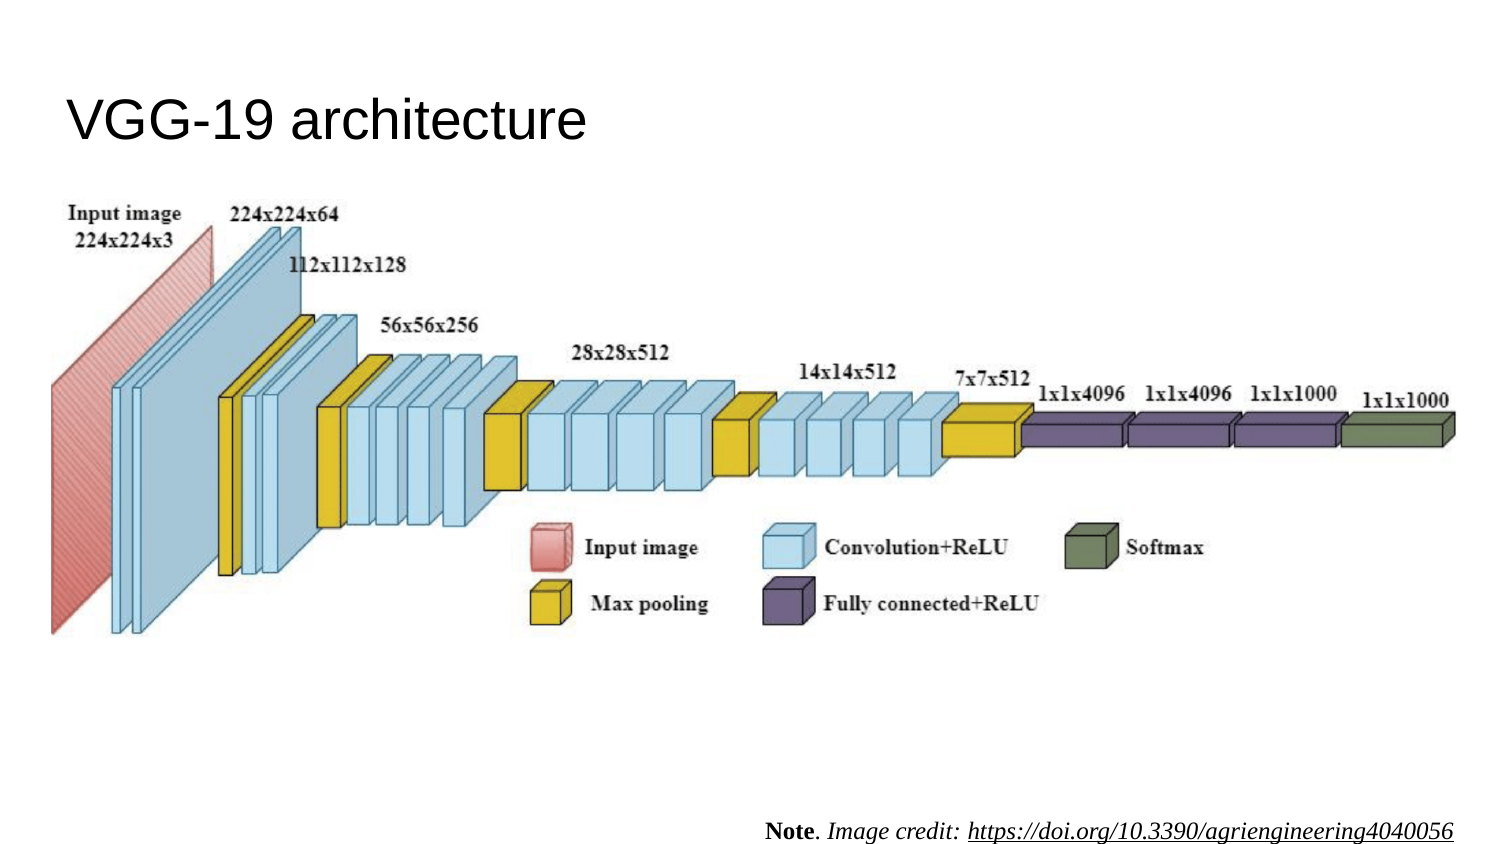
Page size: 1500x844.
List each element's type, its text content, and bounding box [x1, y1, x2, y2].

picture [25, 195, 1475, 649]
text_box Note. Image credit: https://doi.org/10.3390/agriengineering4040056 [749, 769, 1492, 844]
title VGG-19 architecture [51, 72, 1449, 167]
